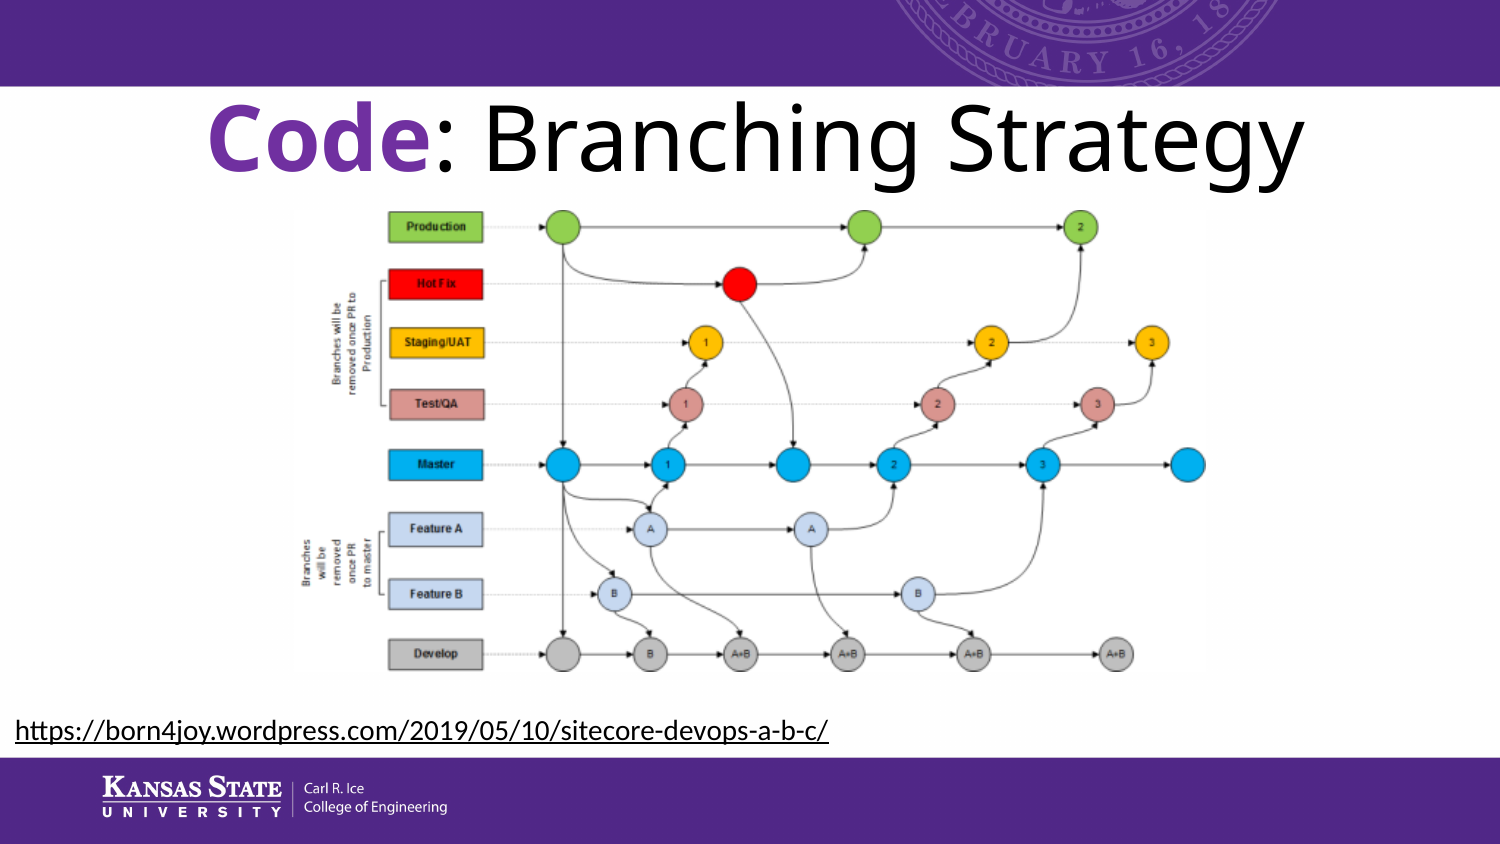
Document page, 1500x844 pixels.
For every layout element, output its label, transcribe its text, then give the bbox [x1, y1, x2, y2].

text_box https://born4joy.wordpress.com/2019/05/10/sitecore-devops-a-b-c/ [0, 703, 1080, 754]
picture [0, 0, 1500, 844]
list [294, 210, 1206, 673]
title Code: Branching Strategy [86, 95, 1425, 175]
